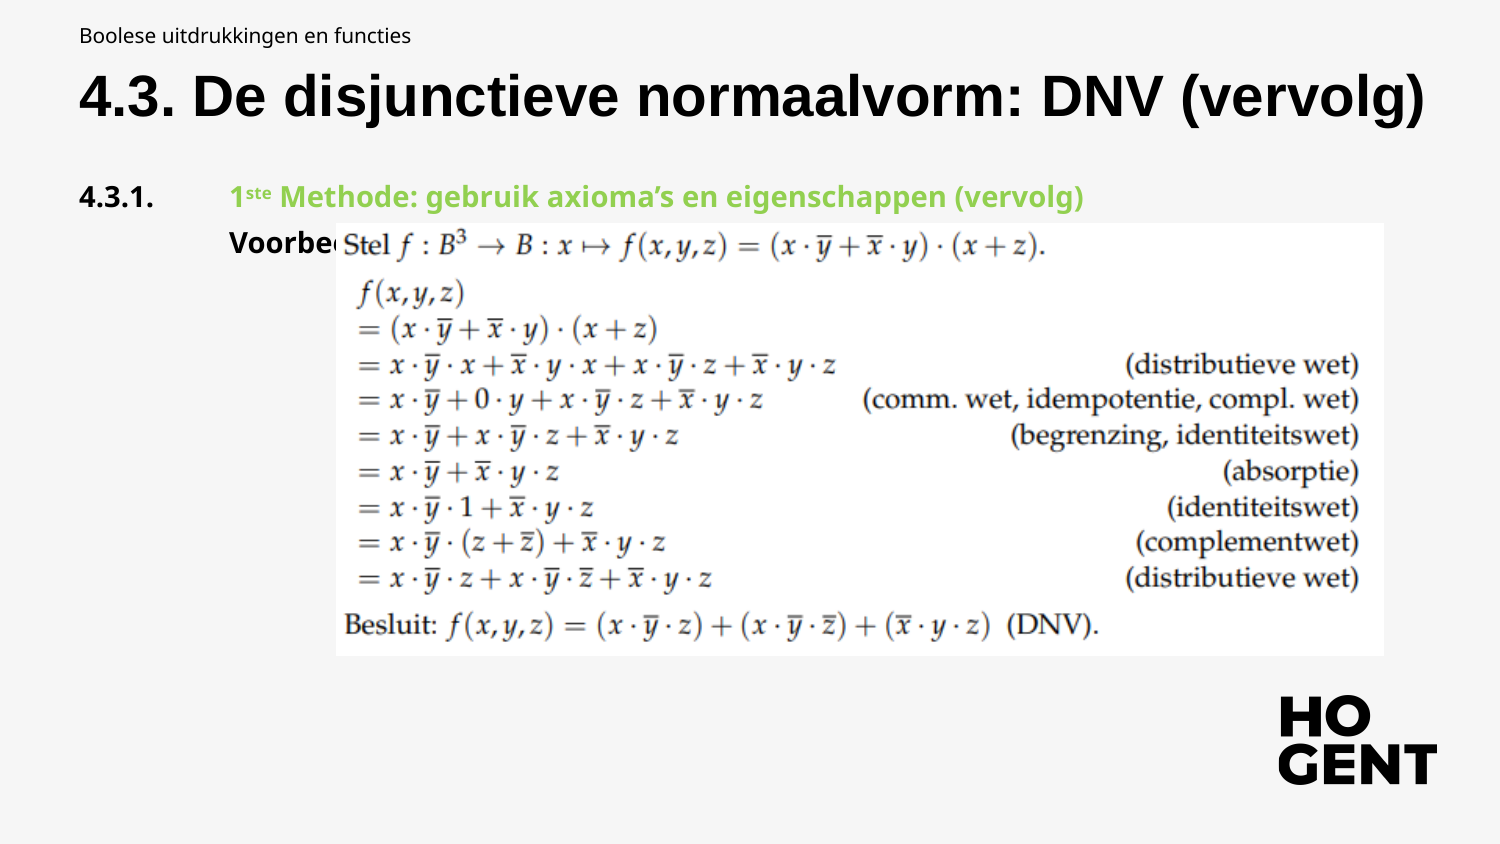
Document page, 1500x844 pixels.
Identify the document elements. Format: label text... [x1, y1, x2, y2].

text_box 4.3.1. 1ste Methode: gebruik axioma’s en eigenschappen (vervolg) Voorbeeld 2: [64, 169, 1450, 788]
picture [336, 223, 1384, 656]
list Boolese uitdrukkingen en functies [64, 13, 740, 56]
text_box 4.3. De disjunctieve normaalvorm: DNV (vervolg) [64, 56, 1450, 169]
